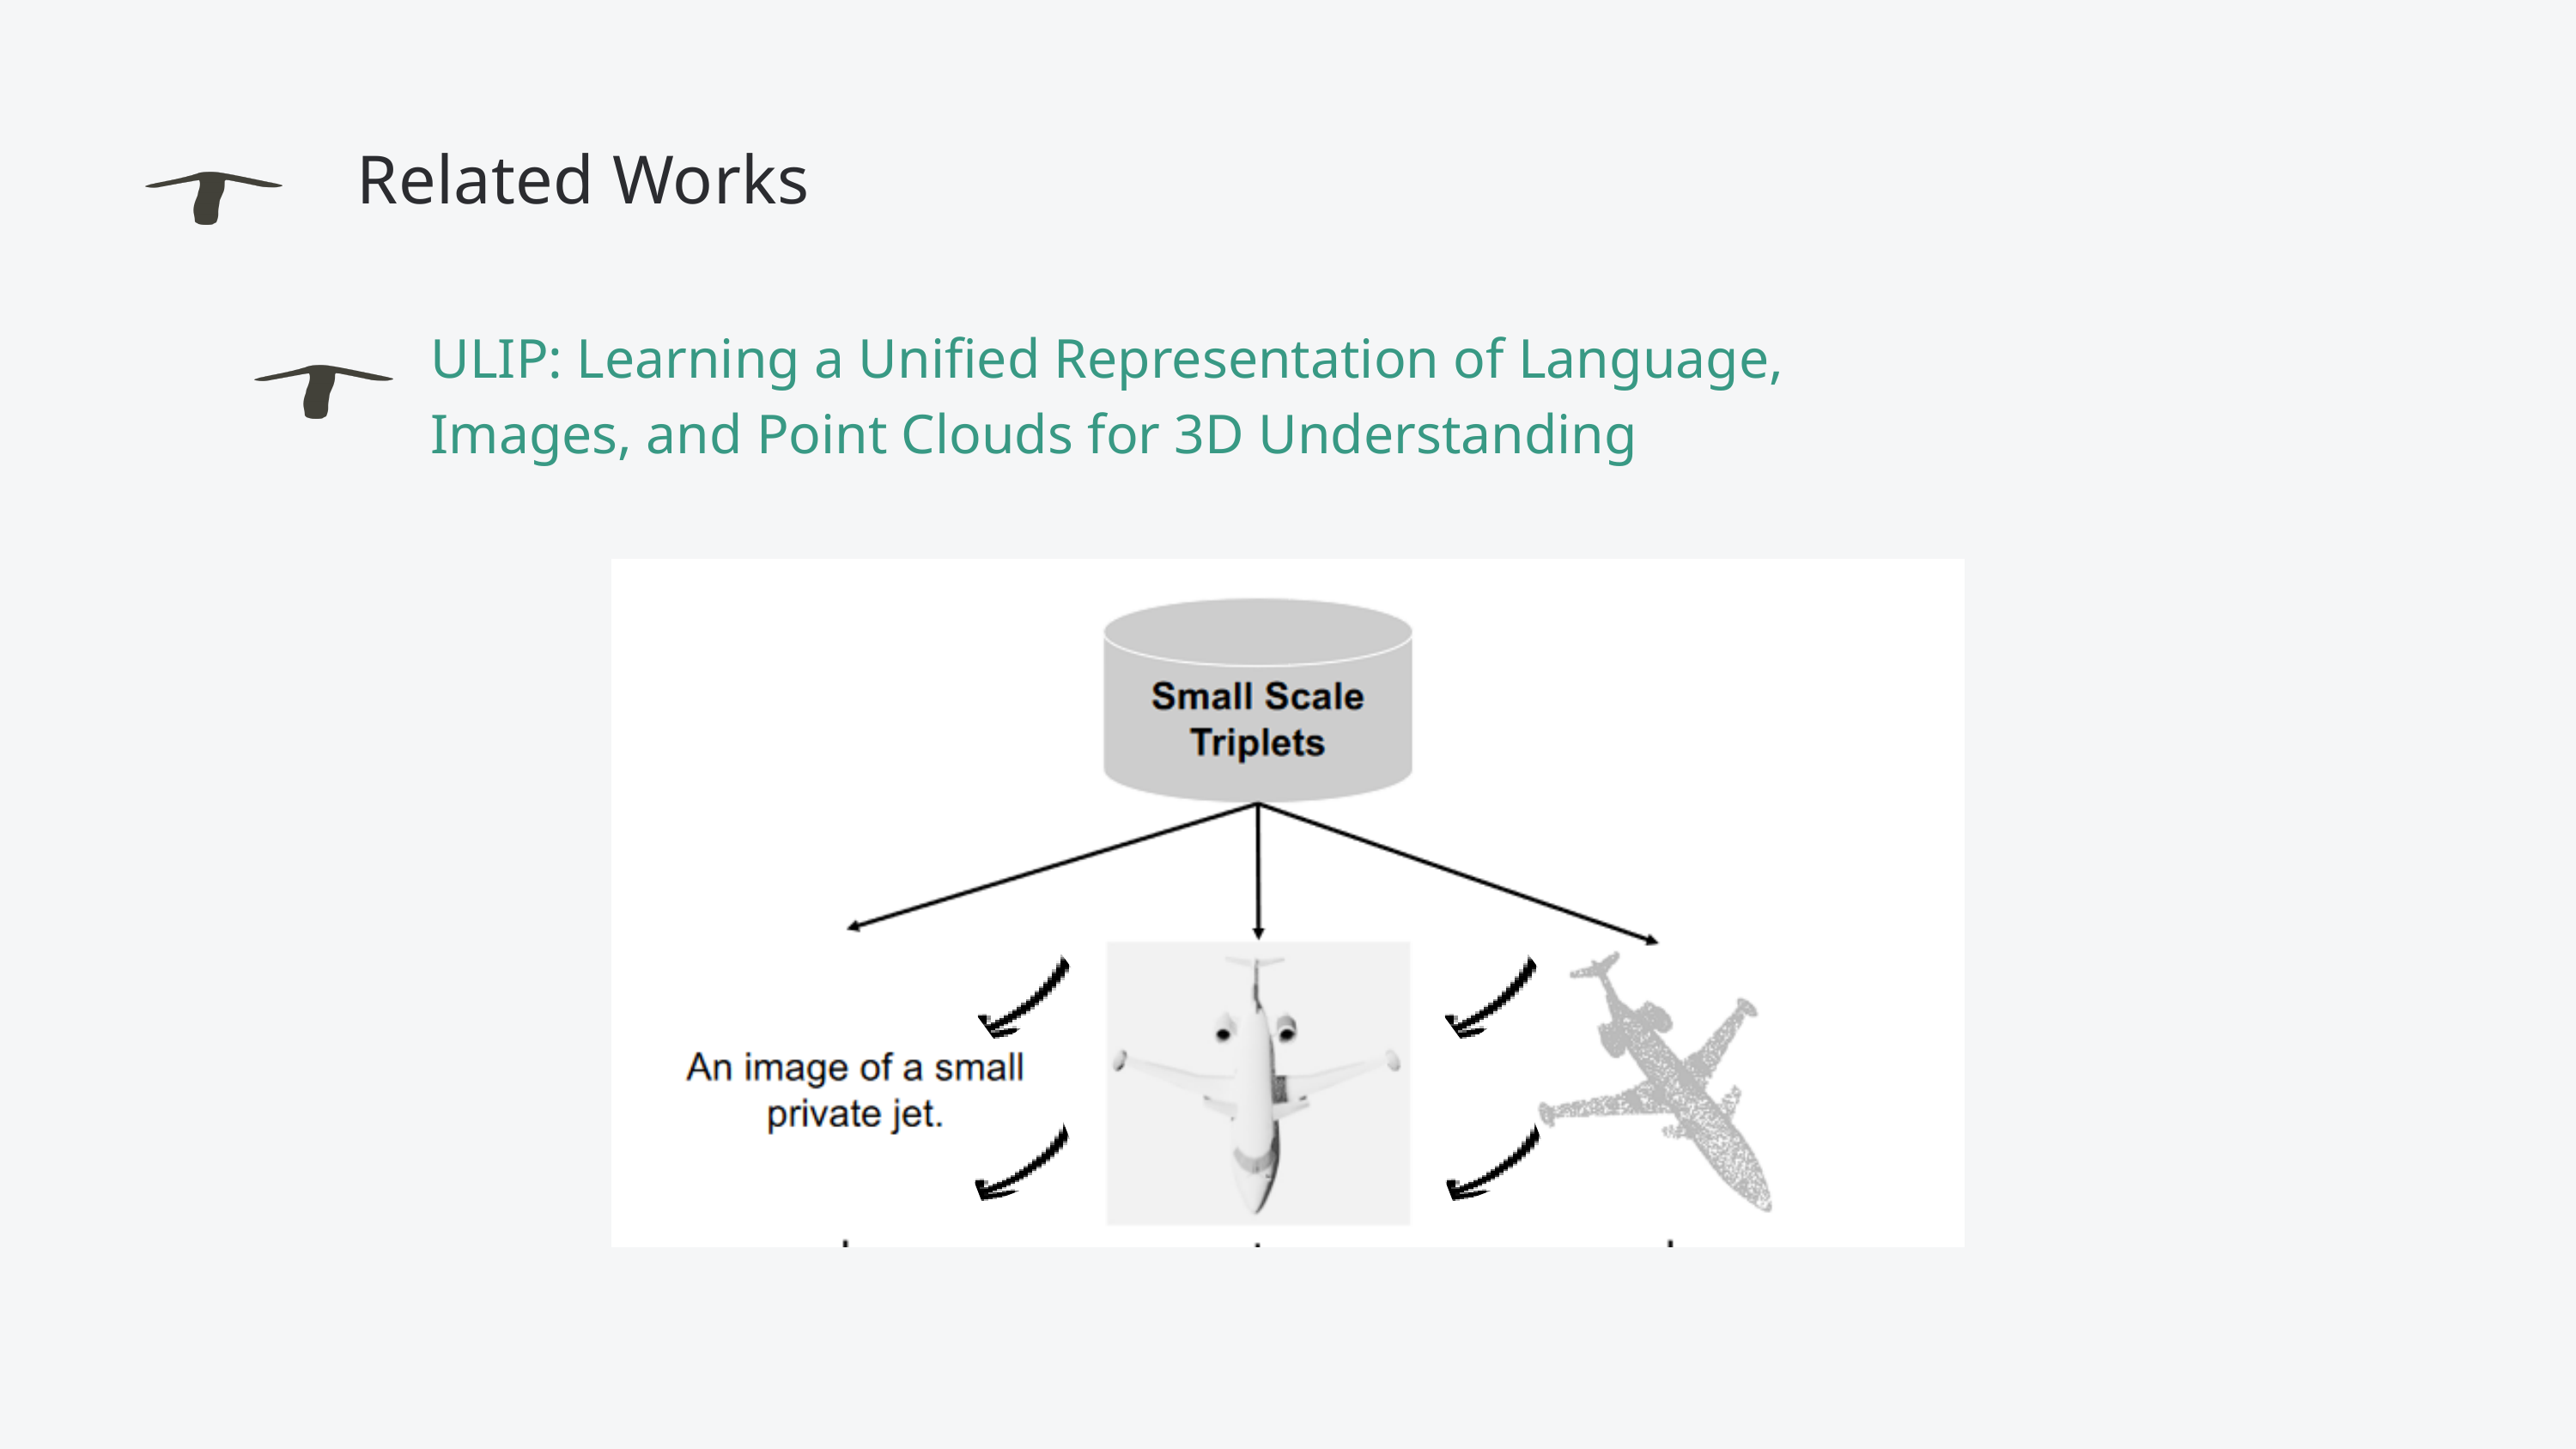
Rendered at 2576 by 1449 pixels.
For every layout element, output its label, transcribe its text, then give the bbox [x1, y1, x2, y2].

text_box [965, 938, 1083, 1046]
text_box [963, 1115, 1081, 1205]
text_box [253, 365, 394, 419]
text_box [1434, 1115, 1552, 1205]
text_box [1432, 938, 1550, 1046]
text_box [144, 144, 1289, 225]
text_box [611, 559, 1965, 1247]
text_box ULIP: Learning a Unified Representation of Language, Images, and Point Clouds for 3D Understanding [430, 313, 1905, 464]
